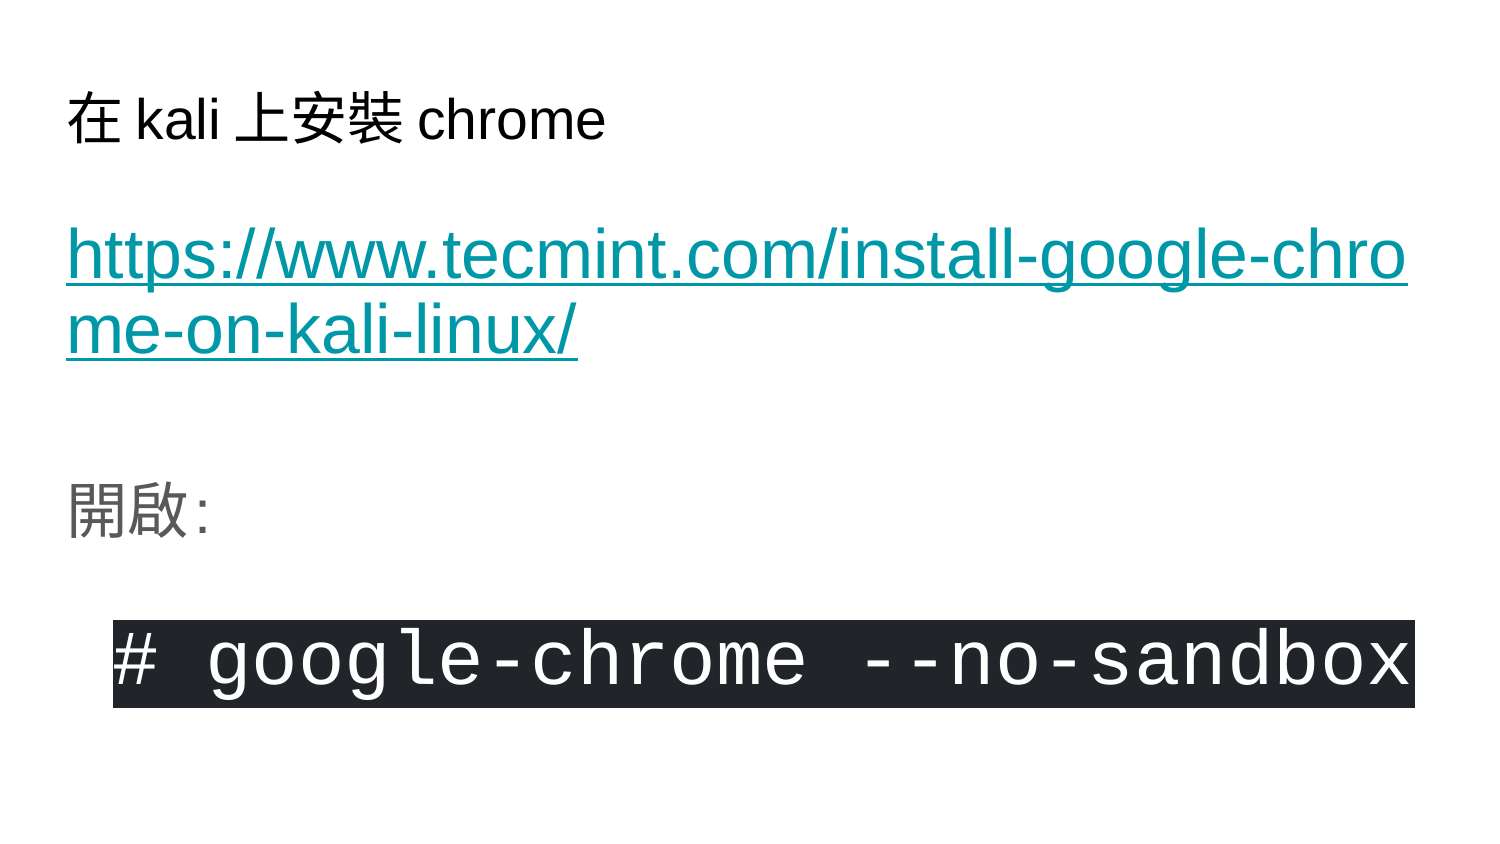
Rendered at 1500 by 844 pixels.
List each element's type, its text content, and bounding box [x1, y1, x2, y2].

list https://www.tecmint.com/install-google-chrome-on-kali-linux/ 開啟: # google-chrome --no-sandbox [51, 189, 1449, 750]
title 在kali上安裝chrome [51, 72, 1449, 167]
